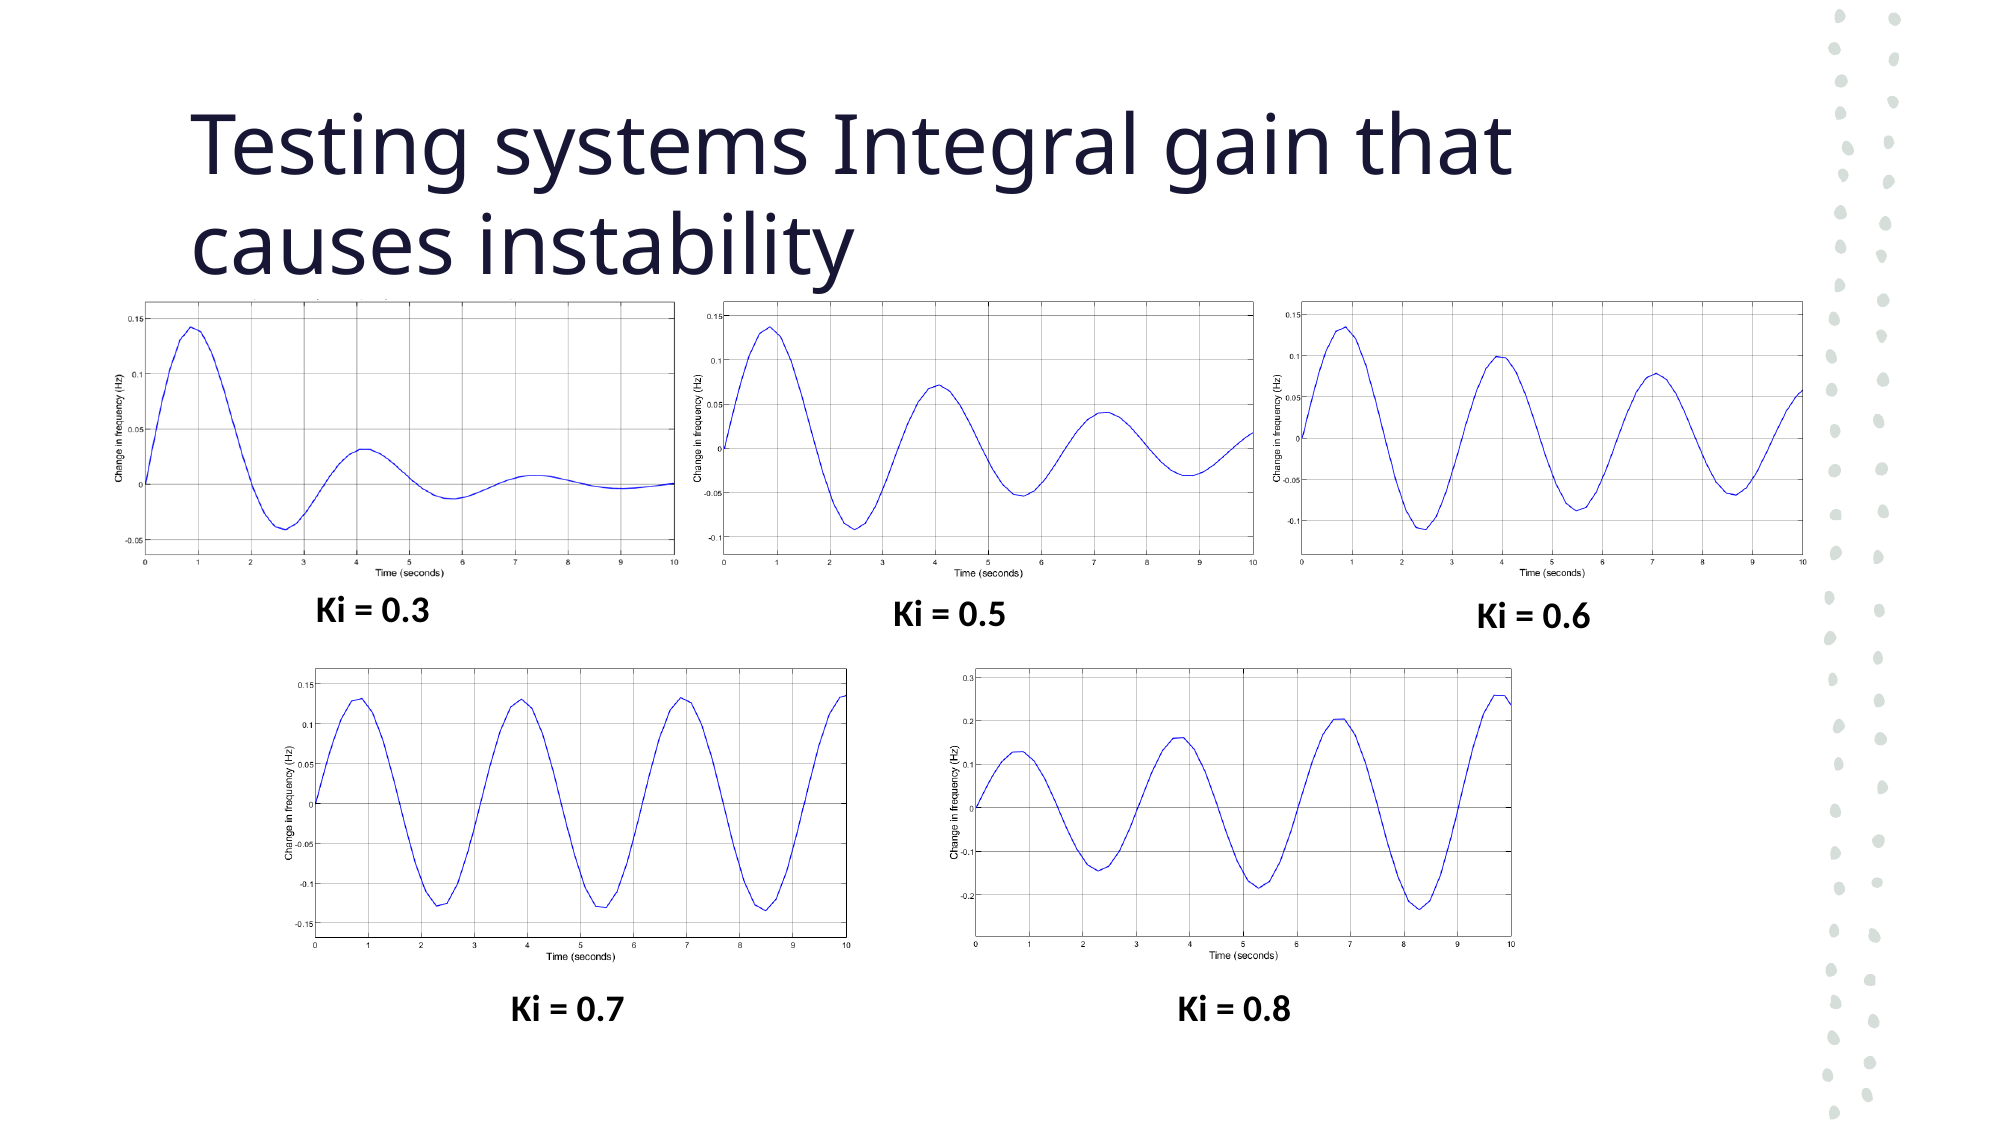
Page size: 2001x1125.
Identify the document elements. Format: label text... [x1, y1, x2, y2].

text_box Ki = 0.8 [1163, 976, 1358, 1036]
title Testing systems Integral gain that causes instability [175, 82, 1756, 300]
text_box Ki = 0.5 [878, 581, 1074, 642]
text_box Ki = 0.7 [496, 976, 692, 1036]
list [112, 299, 682, 578]
picture [1270, 301, 1808, 578]
picture [281, 668, 852, 964]
picture [691, 301, 1261, 580]
text_box Ki = 0.3 [301, 578, 497, 637]
text_box Ki = 0.6 [1462, 583, 1658, 644]
picture [948, 667, 1518, 961]
